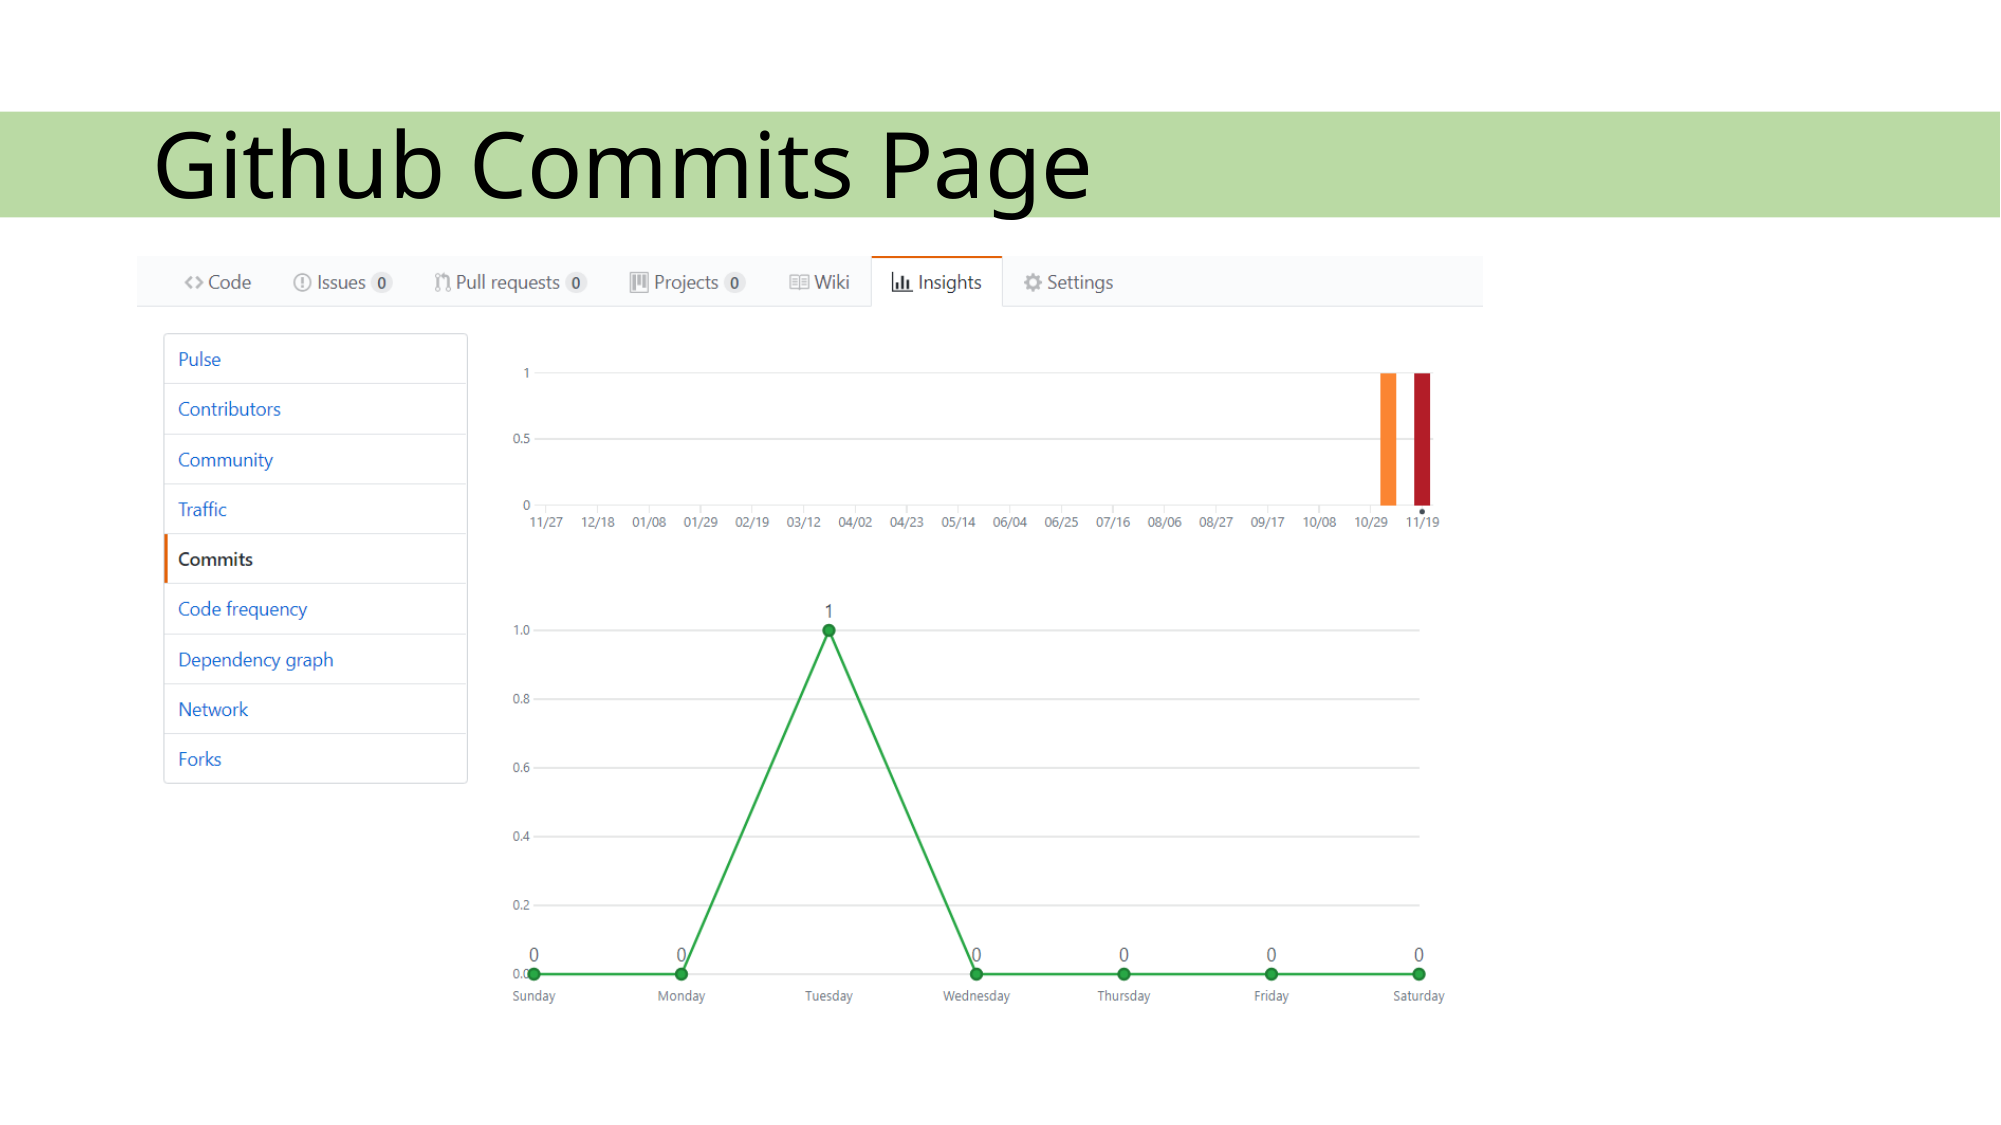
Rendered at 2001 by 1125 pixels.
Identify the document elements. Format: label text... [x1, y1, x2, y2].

text_box [0, 111, 137, 218]
text_box [1863, 111, 2000, 218]
picture [137, 256, 1483, 1044]
title Github Commits Page [137, 59, 1863, 278]
